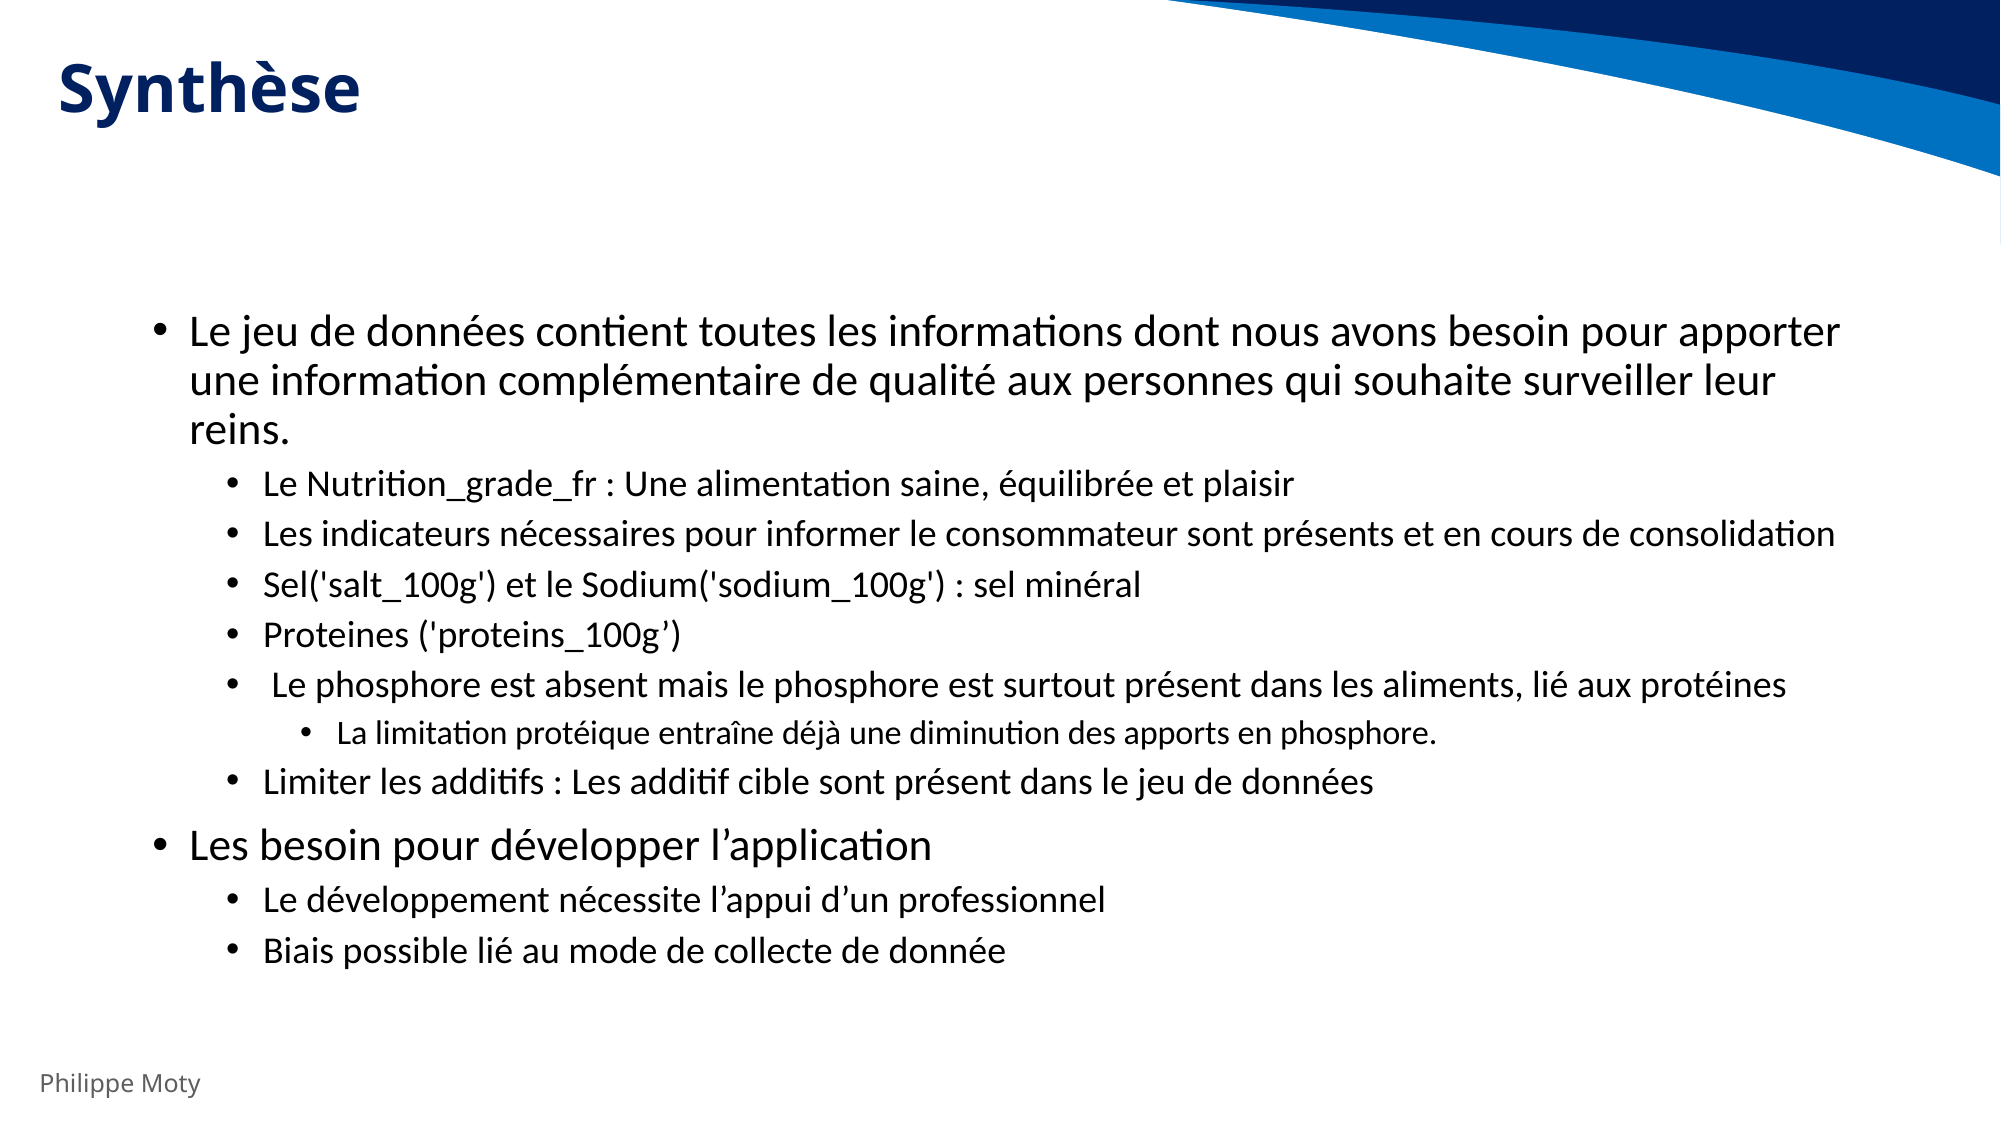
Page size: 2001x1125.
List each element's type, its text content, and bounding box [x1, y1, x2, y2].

list Le jeu de données contient toutes les informations dont nous avons besoin pour apporter une information complémentaire de qualité aux personnes qui souhaite surveiller leur reins. Le Nutrition_grade_fr : Une alimentation saine, équilibrée et plaisir Les indicateurs nécessaires pour informer le consommateur sont présents et en cours de consolidation Sel('salt_100g') et le Sodium('sodium_100g') : sel minéral Proteines ('proteins_100g’) Le phosphore est absent mais le phosphore est surtout présent dans les aliments, lié aux protéines La limitation protéique entraîne déjà une diminution des apports en phosphore. Limiter les additifs : Les additif cible sont présent dans le jeu de données Les besoin pour développer l’application Le développement nécessite l’appui d’un professionnel Biais possible lié au mode de collecte de donnée [137, 299, 1863, 1014]
title Synthèse [43, 47, 1863, 265]
